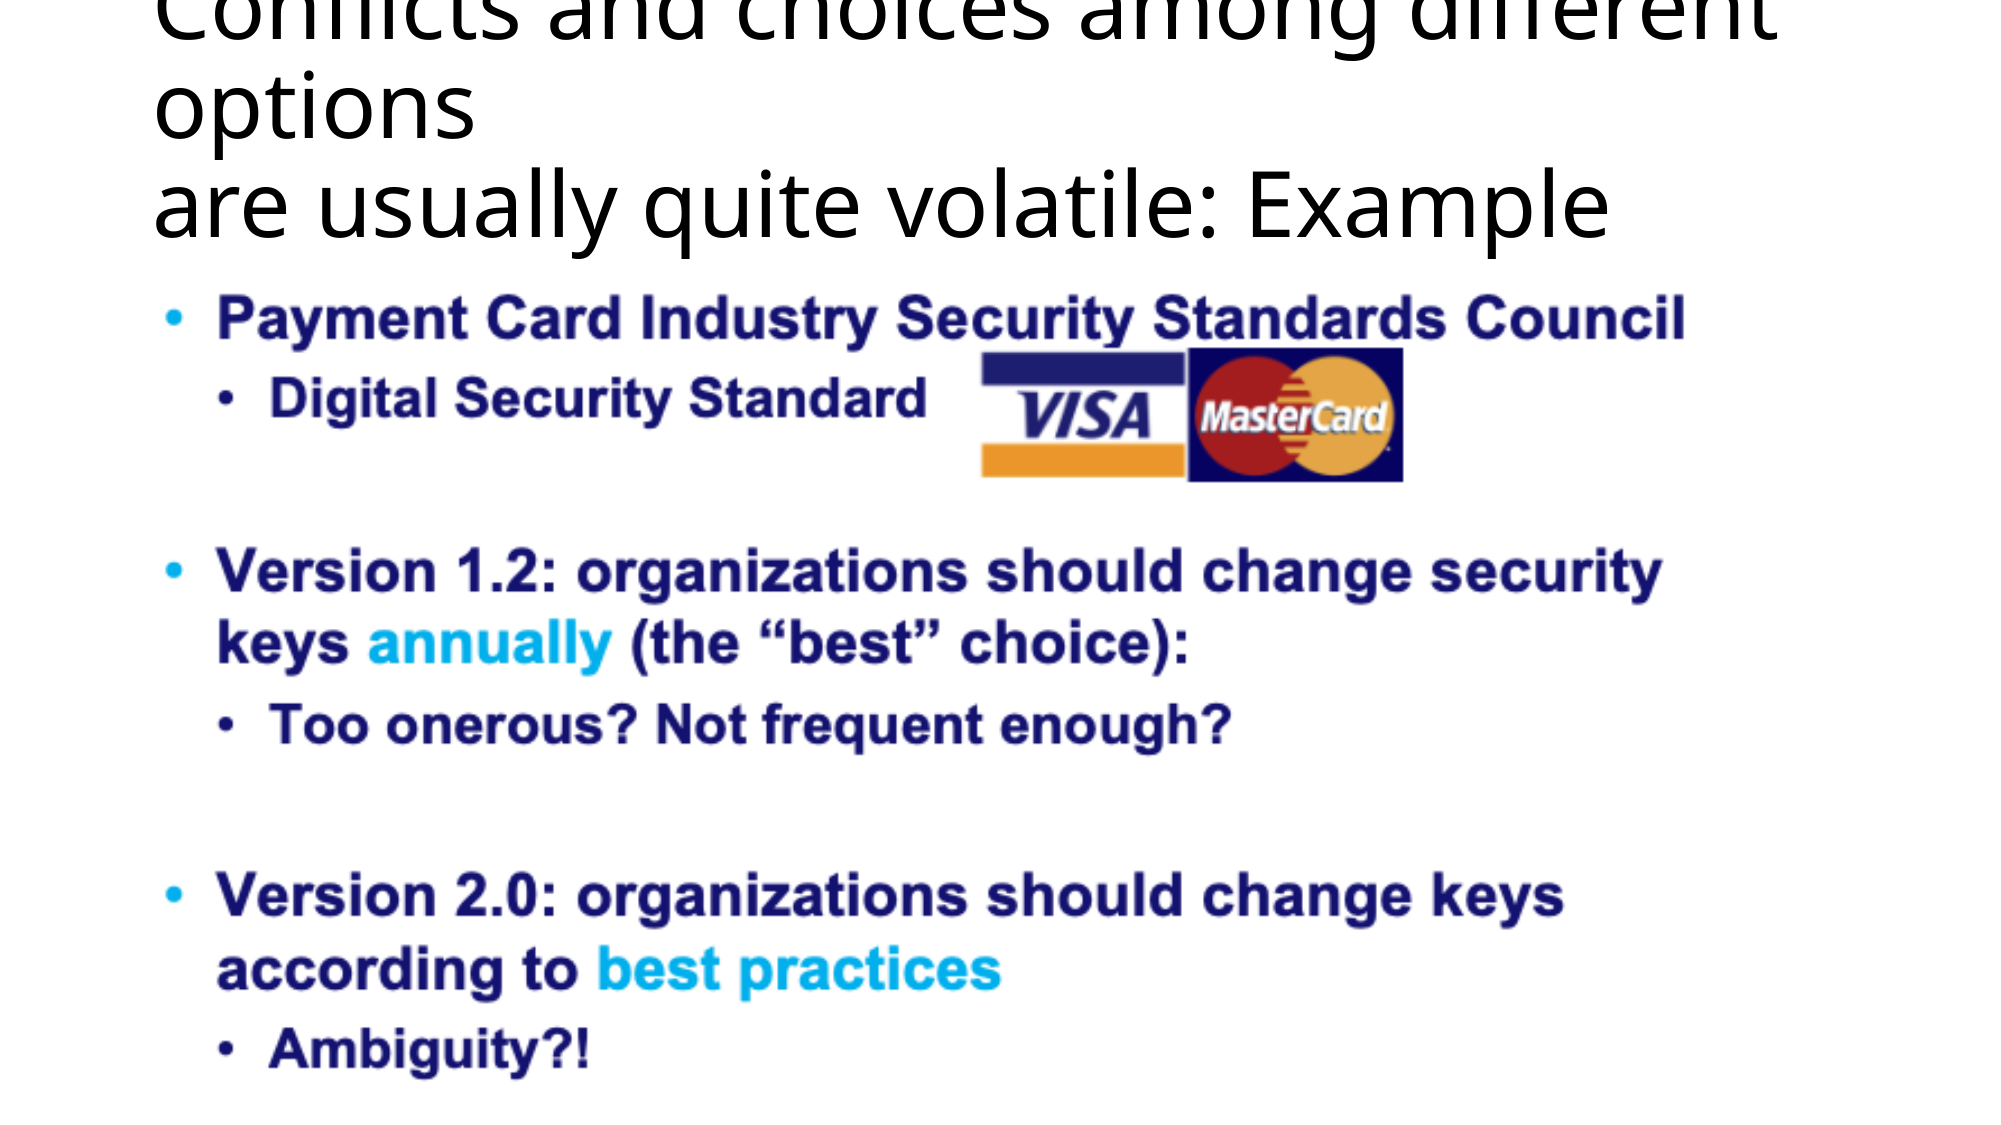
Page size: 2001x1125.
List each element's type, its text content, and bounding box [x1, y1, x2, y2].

title Conflicts and choices among different options are usually quite volatile: Example [137, 0, 1863, 218]
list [136, 258, 1702, 1112]
